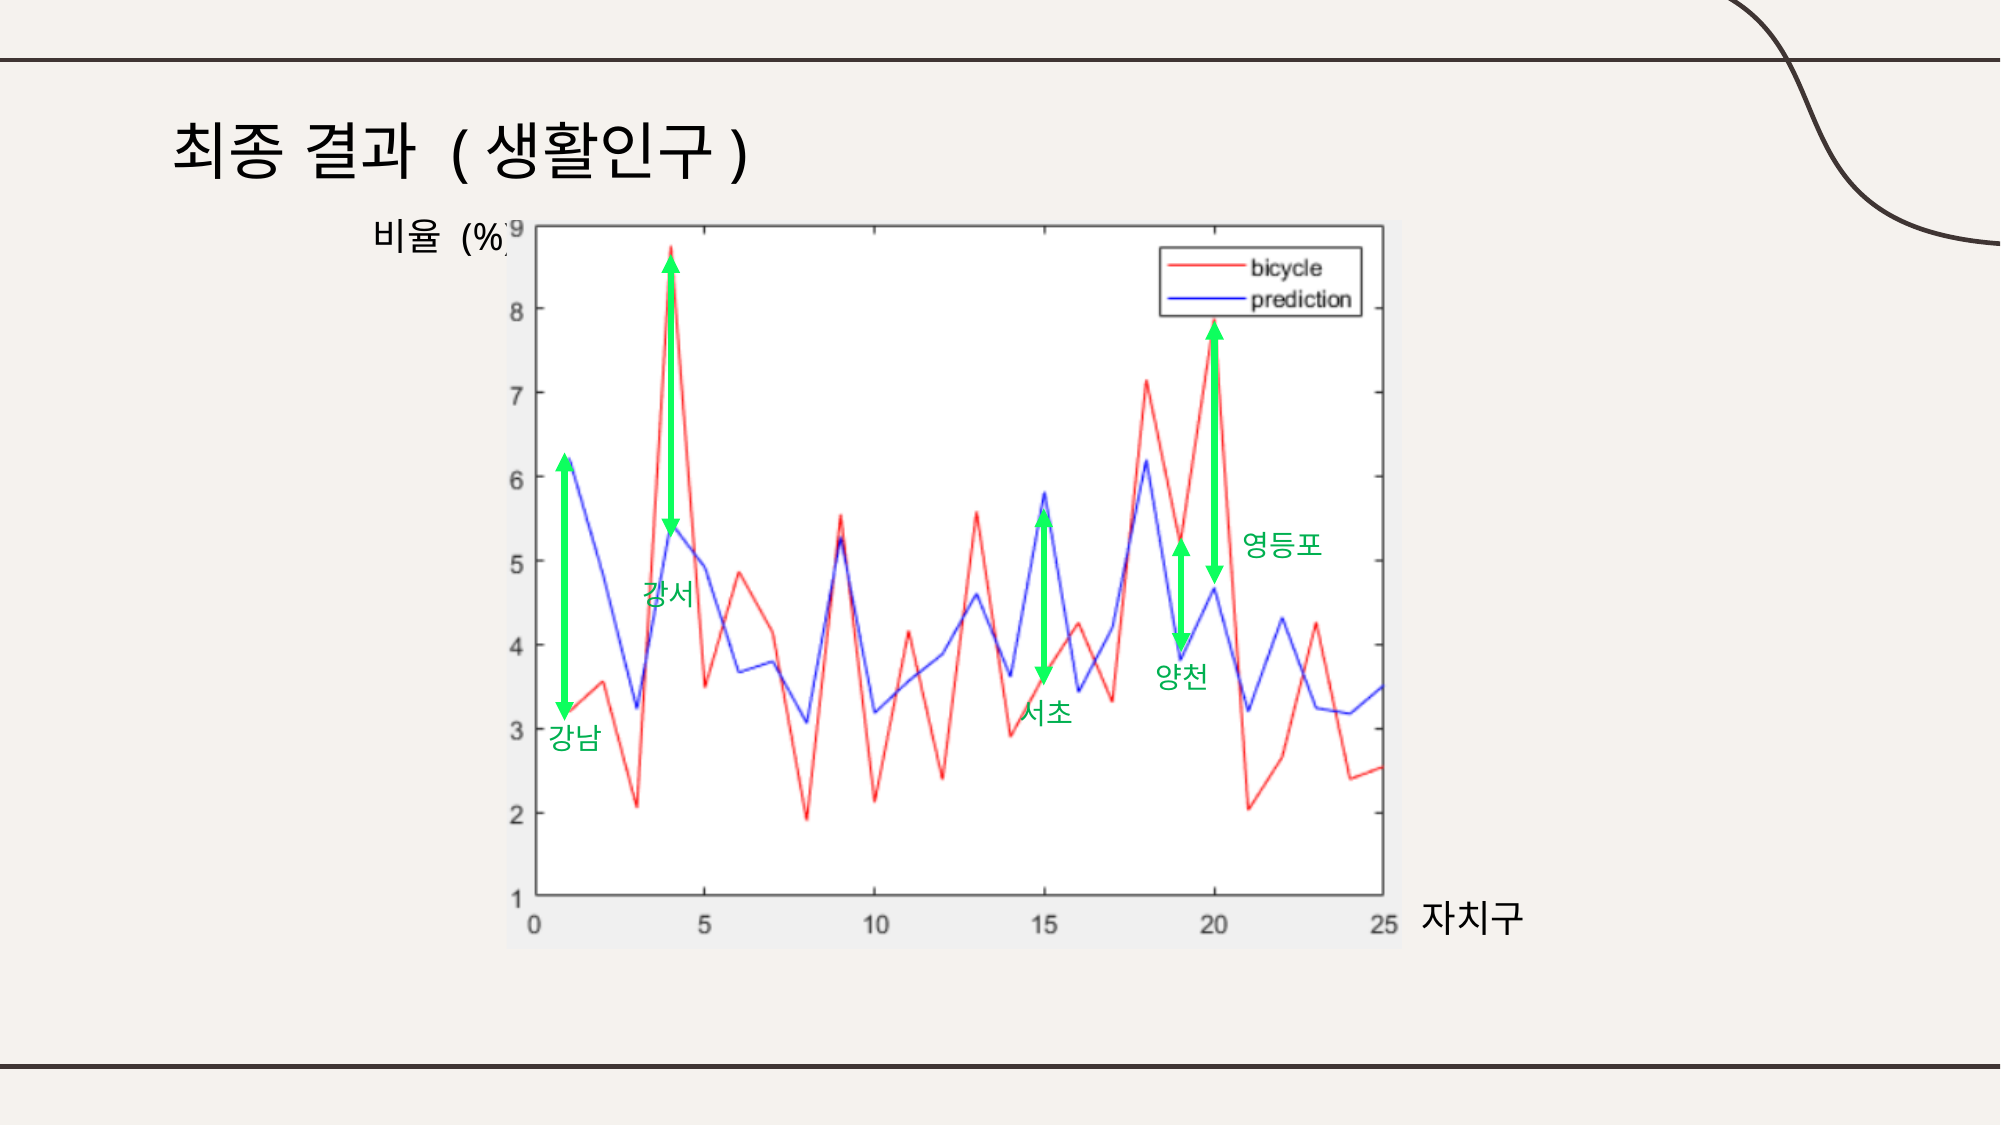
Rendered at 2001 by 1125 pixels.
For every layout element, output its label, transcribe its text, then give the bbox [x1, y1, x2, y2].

title 최종 결과 (생활인구) [156, 97, 1844, 223]
text_box 비율 (%) [358, 205, 531, 266]
picture [506, 220, 1403, 949]
text_box 자치구 [1407, 887, 1541, 948]
